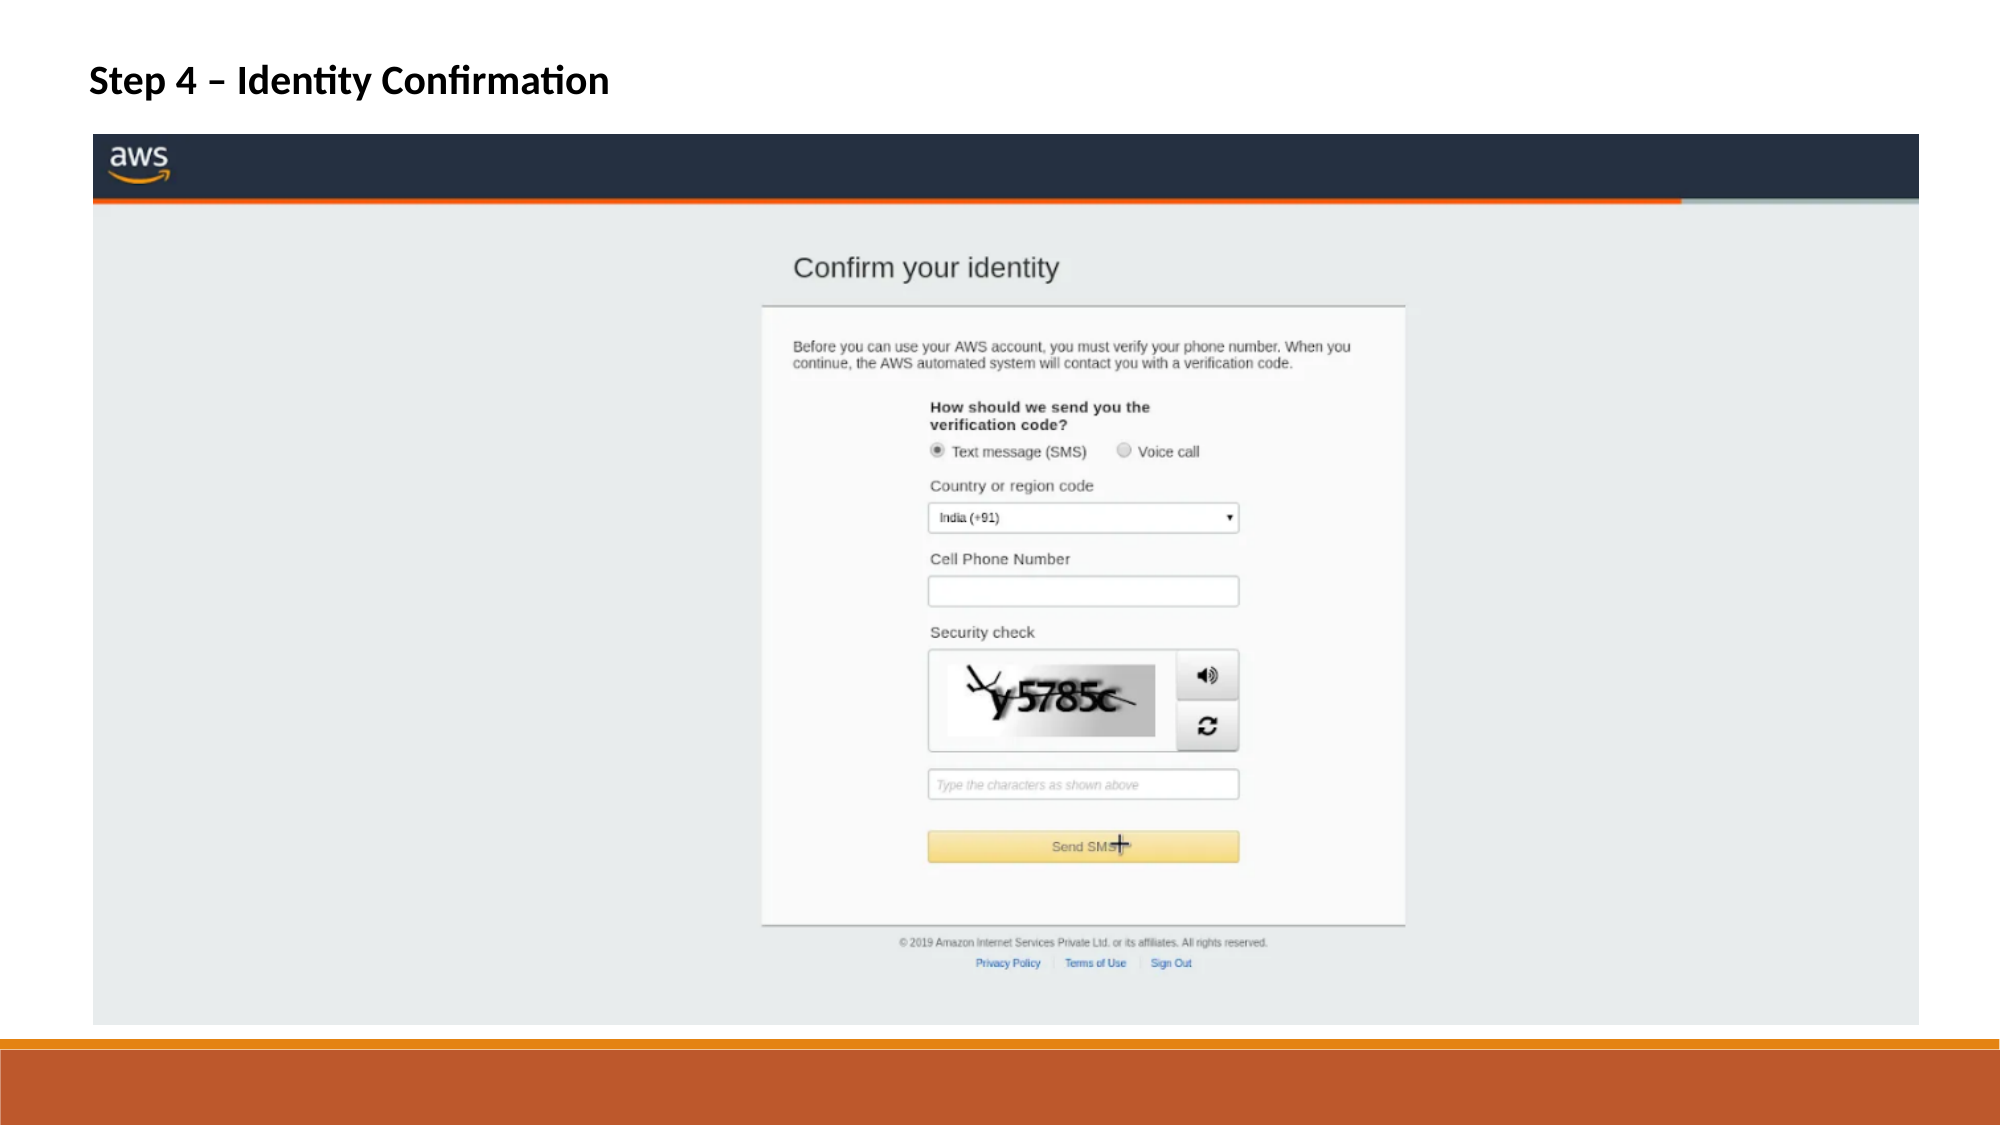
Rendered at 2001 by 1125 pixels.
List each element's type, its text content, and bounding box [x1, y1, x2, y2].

text_box Step 4 – Identity Confirmation [74, 41, 626, 111]
picture [93, 133, 1919, 1026]
